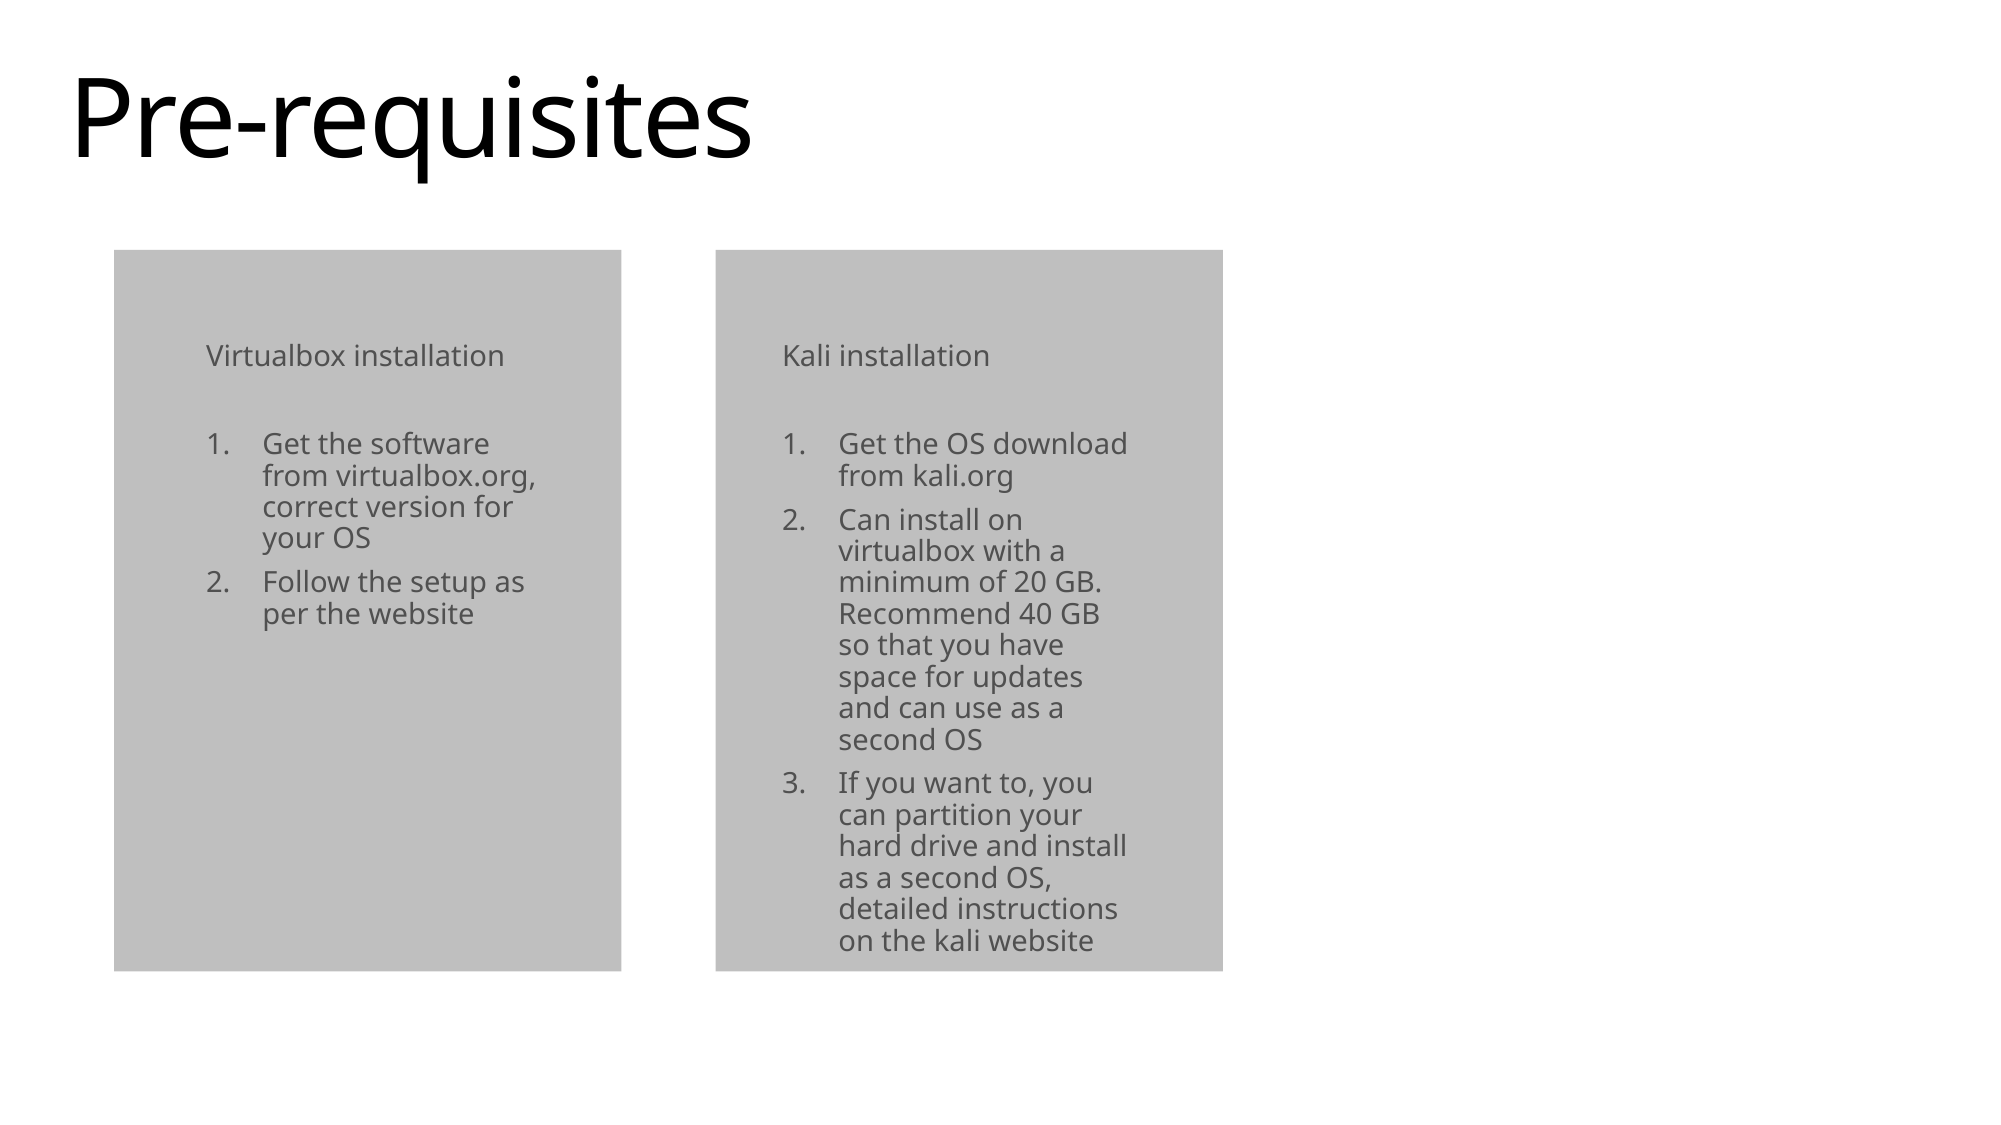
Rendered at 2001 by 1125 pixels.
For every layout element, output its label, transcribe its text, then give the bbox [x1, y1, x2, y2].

text_box [715, 249, 1224, 972]
text_box Kali installation Get the OS download from kali.org Can install on virtualbox with a minimum of 20 GB. Recommend 40 GB so that you have space for updates and can use as a second OS If you want to, you can partition your hard drive and install as a second OS, detailed instructions on the kali website [752, 317, 1170, 982]
text_box [113, 249, 622, 972]
title Pre-requisites [44, 47, 1957, 196]
text_box Virtualbox installation Get the software from virtualbox.org, correct version for your OS Follow the setup as per the website [176, 317, 594, 655]
